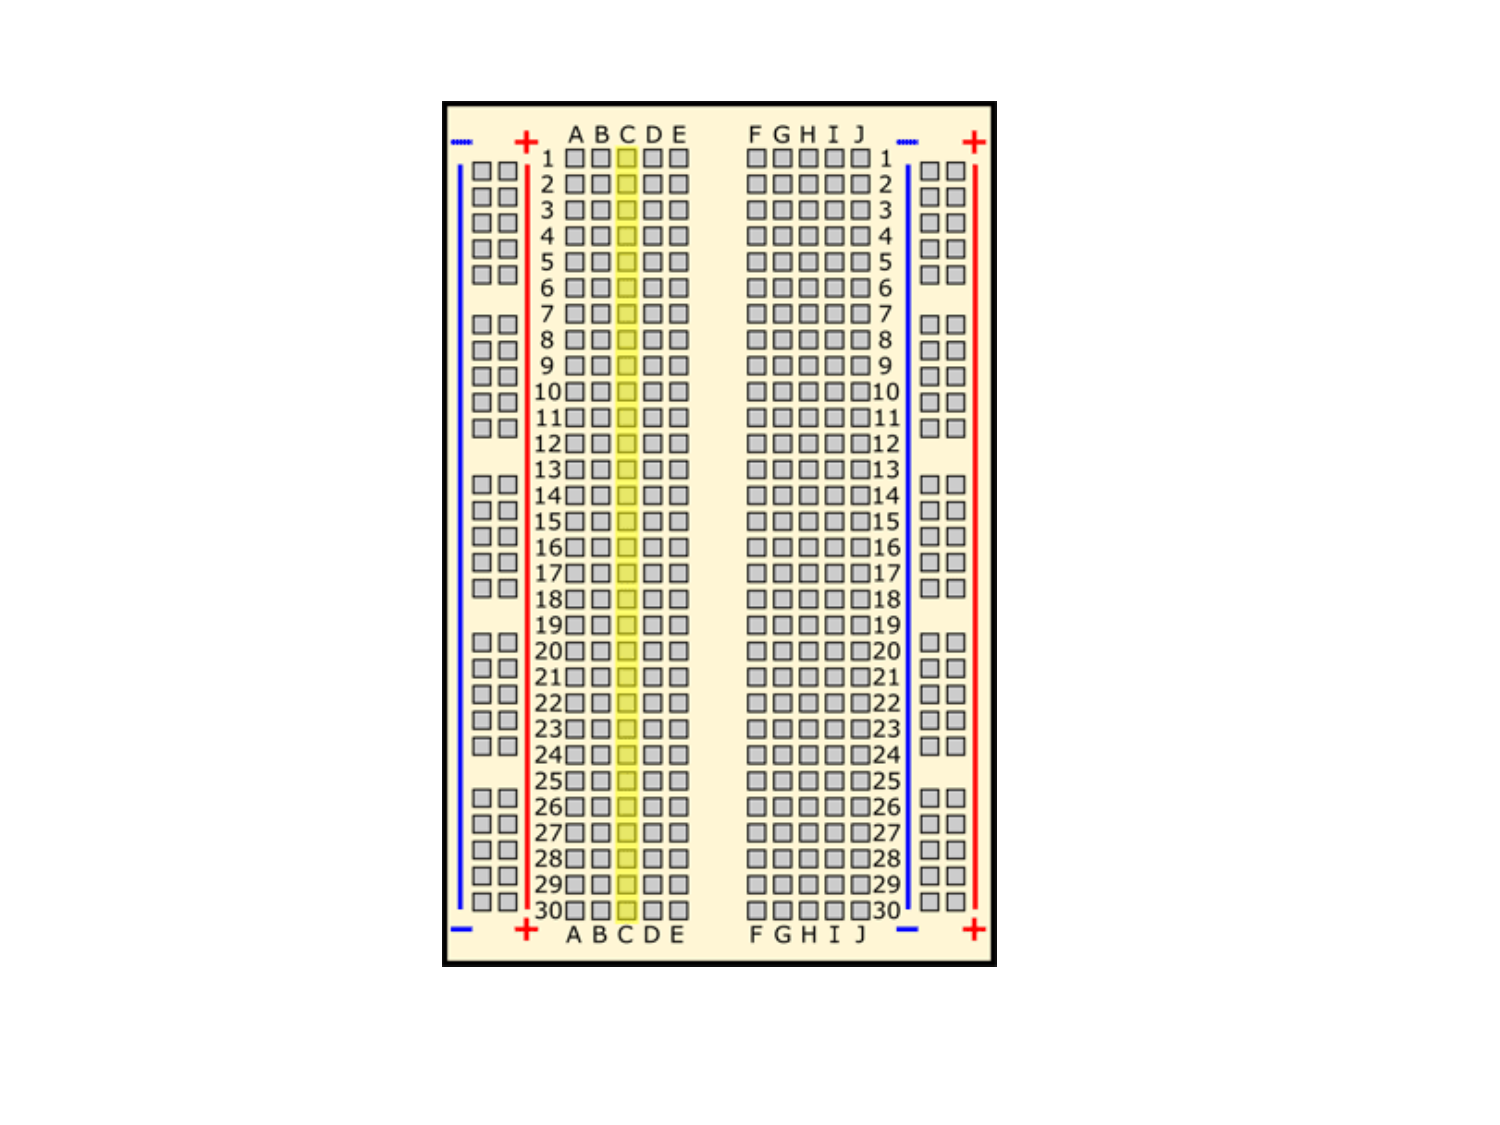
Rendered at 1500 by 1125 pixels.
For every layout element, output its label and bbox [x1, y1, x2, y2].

picture [442, 101, 997, 967]
